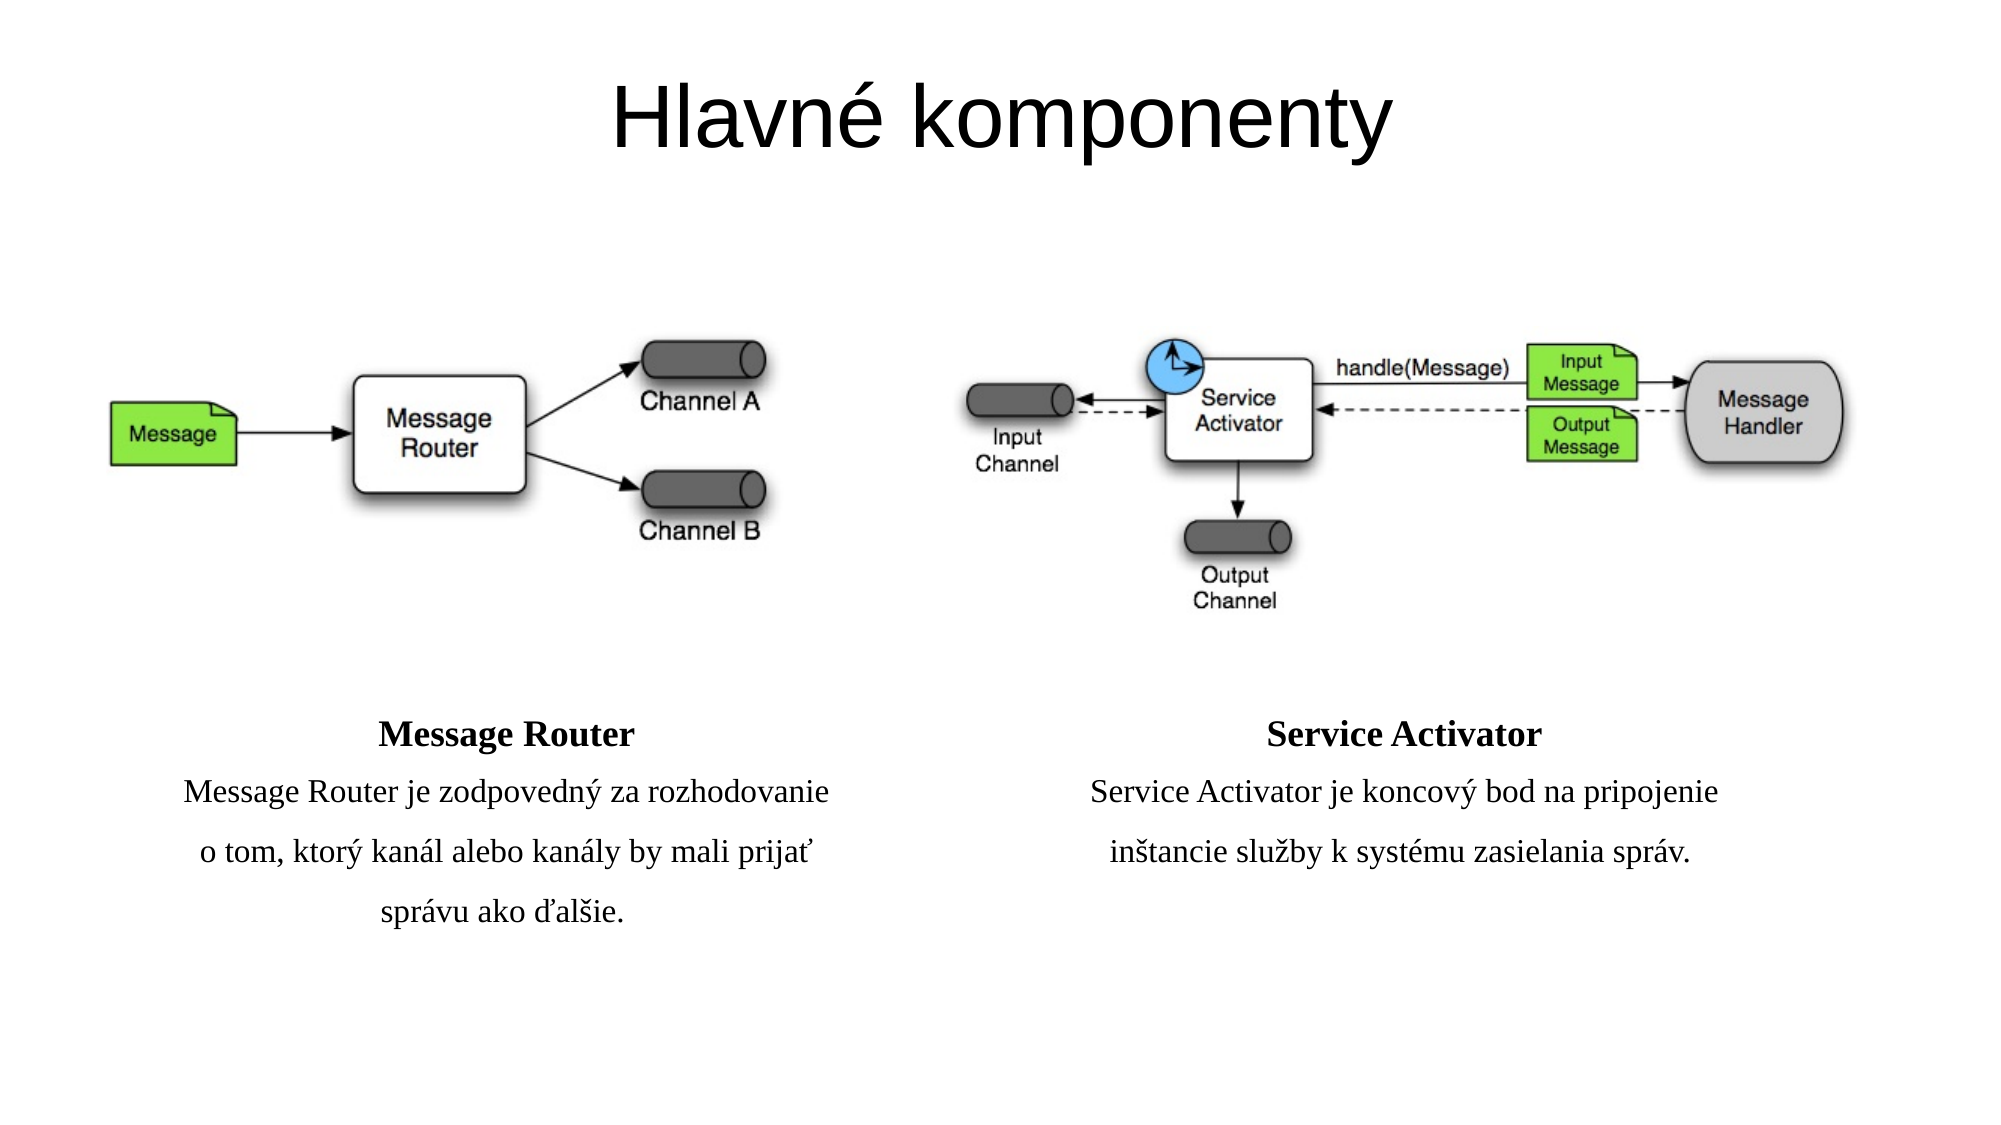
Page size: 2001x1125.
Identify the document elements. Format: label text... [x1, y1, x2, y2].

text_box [1048, 690, 1762, 858]
picture [106, 325, 790, 552]
list Hlavné komponenty [53, 55, 1952, 175]
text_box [165, 690, 849, 919]
picture [946, 325, 1863, 616]
